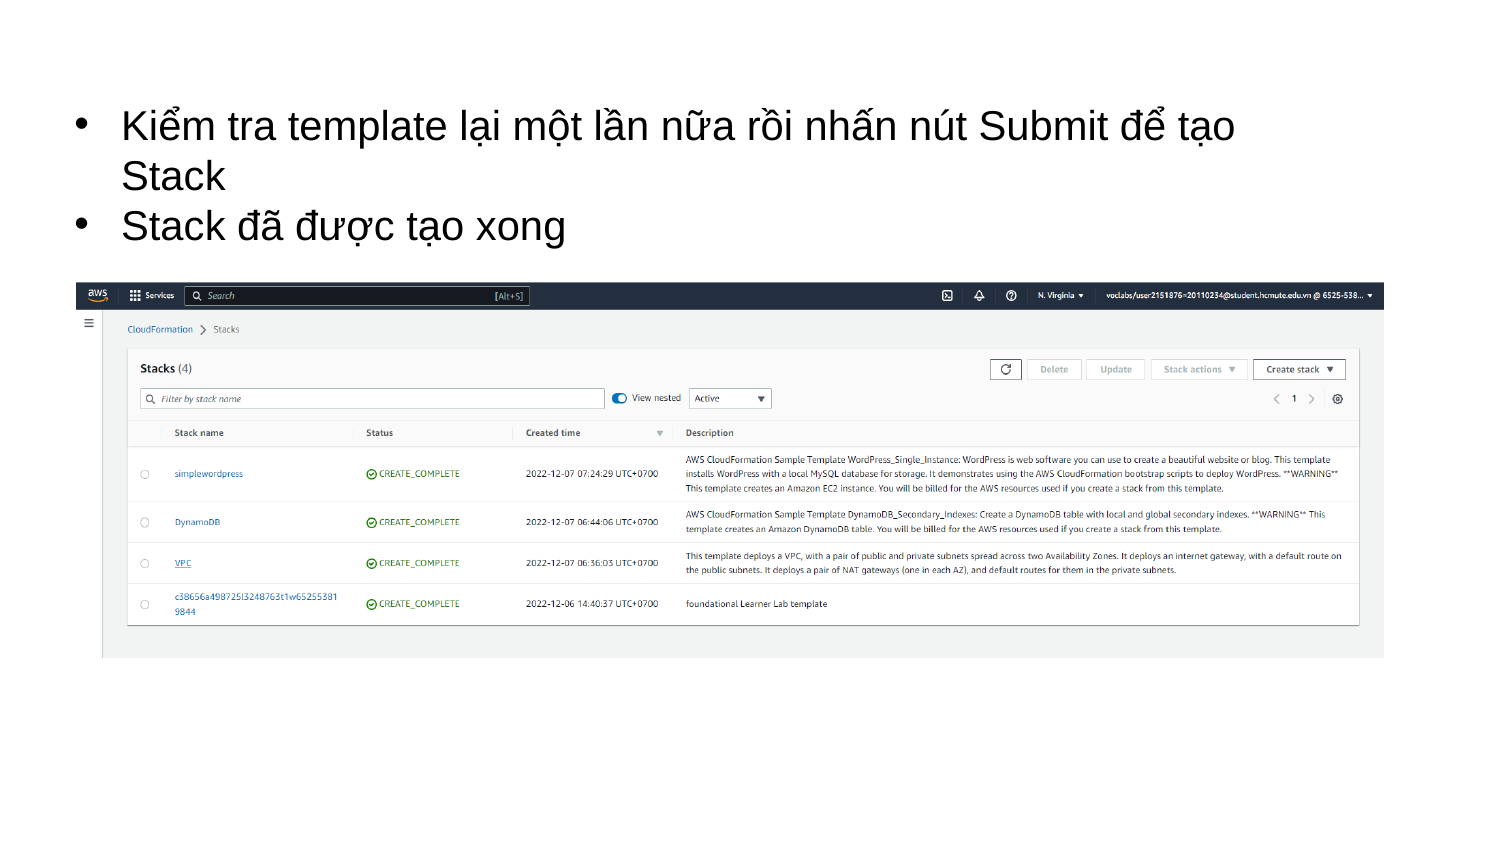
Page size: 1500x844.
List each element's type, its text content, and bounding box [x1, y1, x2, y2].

picture [76, 279, 1385, 659]
text_box Kiểm tra template lại một lần nữa rồi nhấn nút Submit để tạo Stack Stack đã được tạo xong [59, 91, 1267, 256]
